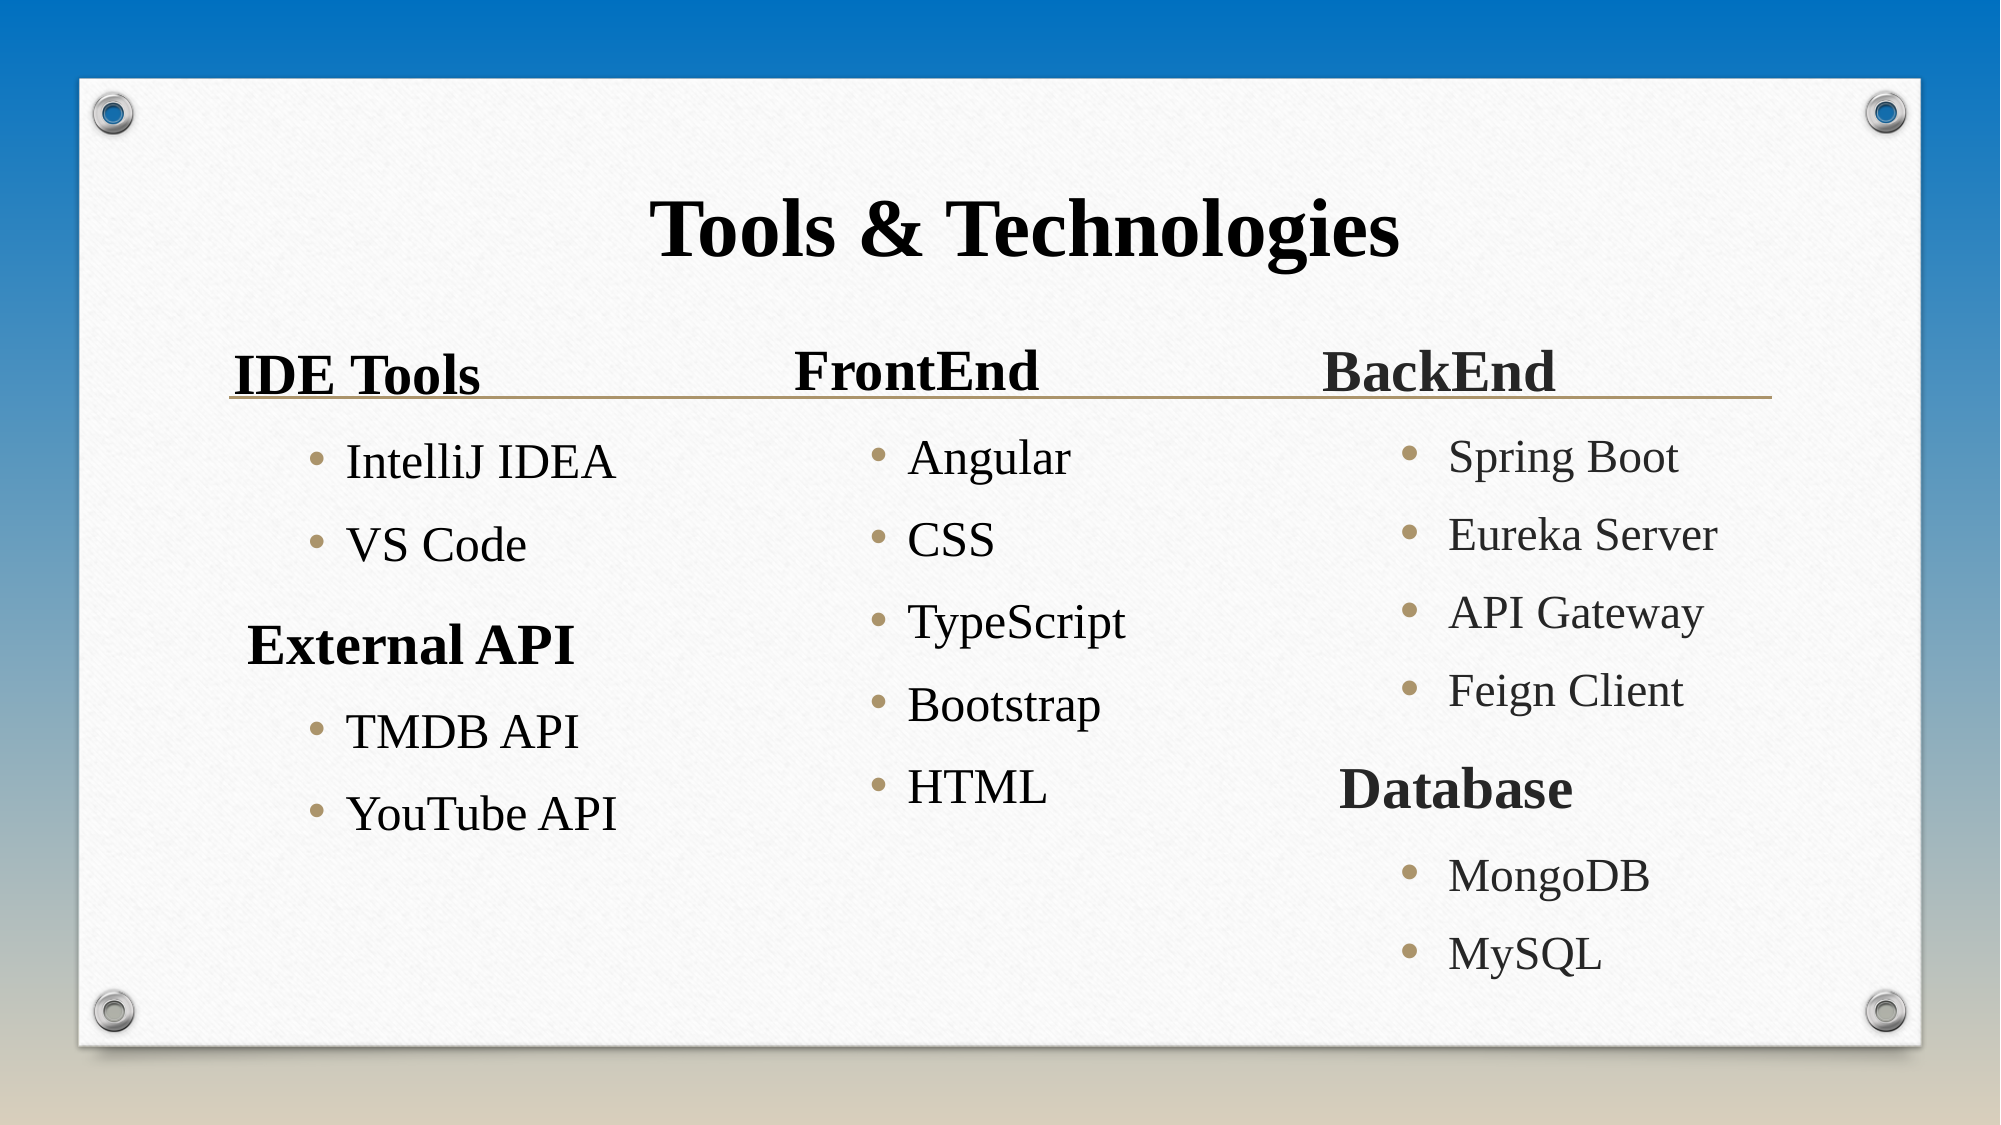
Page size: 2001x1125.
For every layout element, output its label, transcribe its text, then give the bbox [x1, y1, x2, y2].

title Tools & Technologies [238, 131, 1814, 315]
picture [0, 0, 2000, 1125]
text_box IDE Tools IntelliJ IDEA VS Code External API TMDB API YouTube API [218, 314, 693, 895]
list BackEnd Spring Boot Eureka Server API Gateway Feign Client Database MongoDB MySQL [1307, 324, 1782, 987]
text_box FrontEnd Angular CSS TypeScript Bootstrap HTML [779, 310, 1254, 890]
